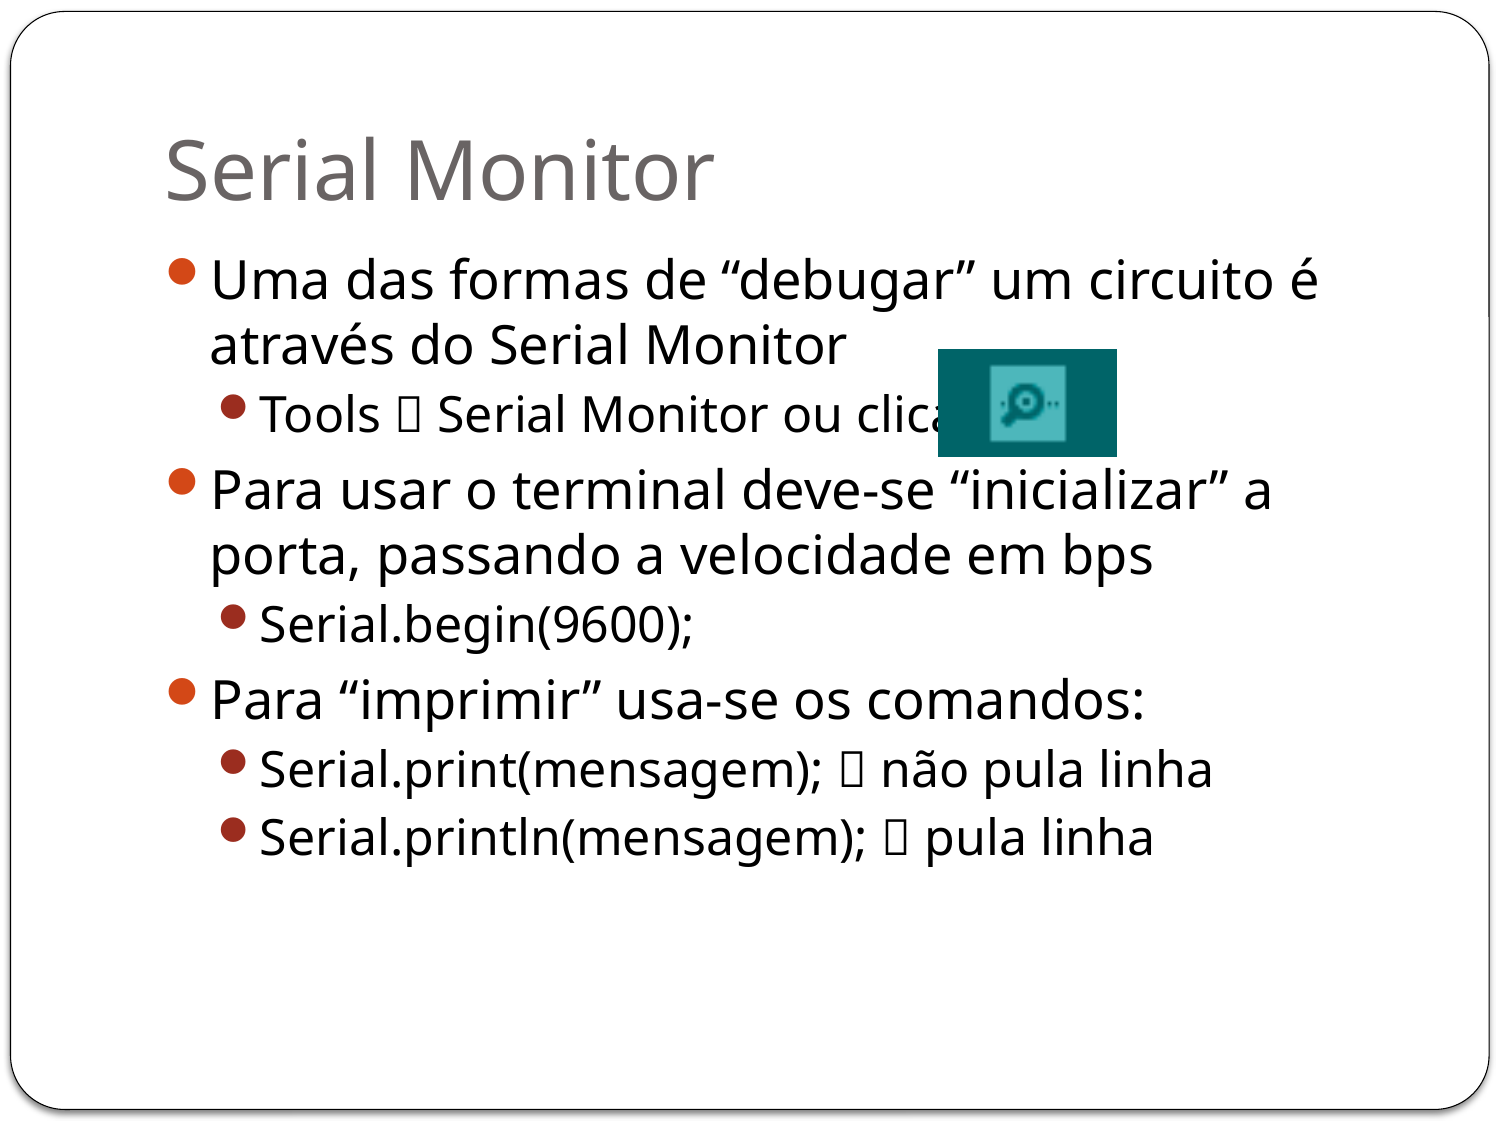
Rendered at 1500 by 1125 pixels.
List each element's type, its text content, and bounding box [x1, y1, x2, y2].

list Uma das formas de “debugar” um circuito é através do Serial Monitor Tools  Serial Monitor ou clica em: Para usar o terminal deve-se “inicializar” a porta, passando a velocidade em bps Serial.begin(9600); Para “imprimir” usa-se os comandos: Serial.print(mensagem);  não pula linha Serial.println(mensagem);  pula linha [150, 237, 1425, 988]
title Serial Monitor [150, 45, 1425, 233]
picture [938, 349, 1117, 457]
